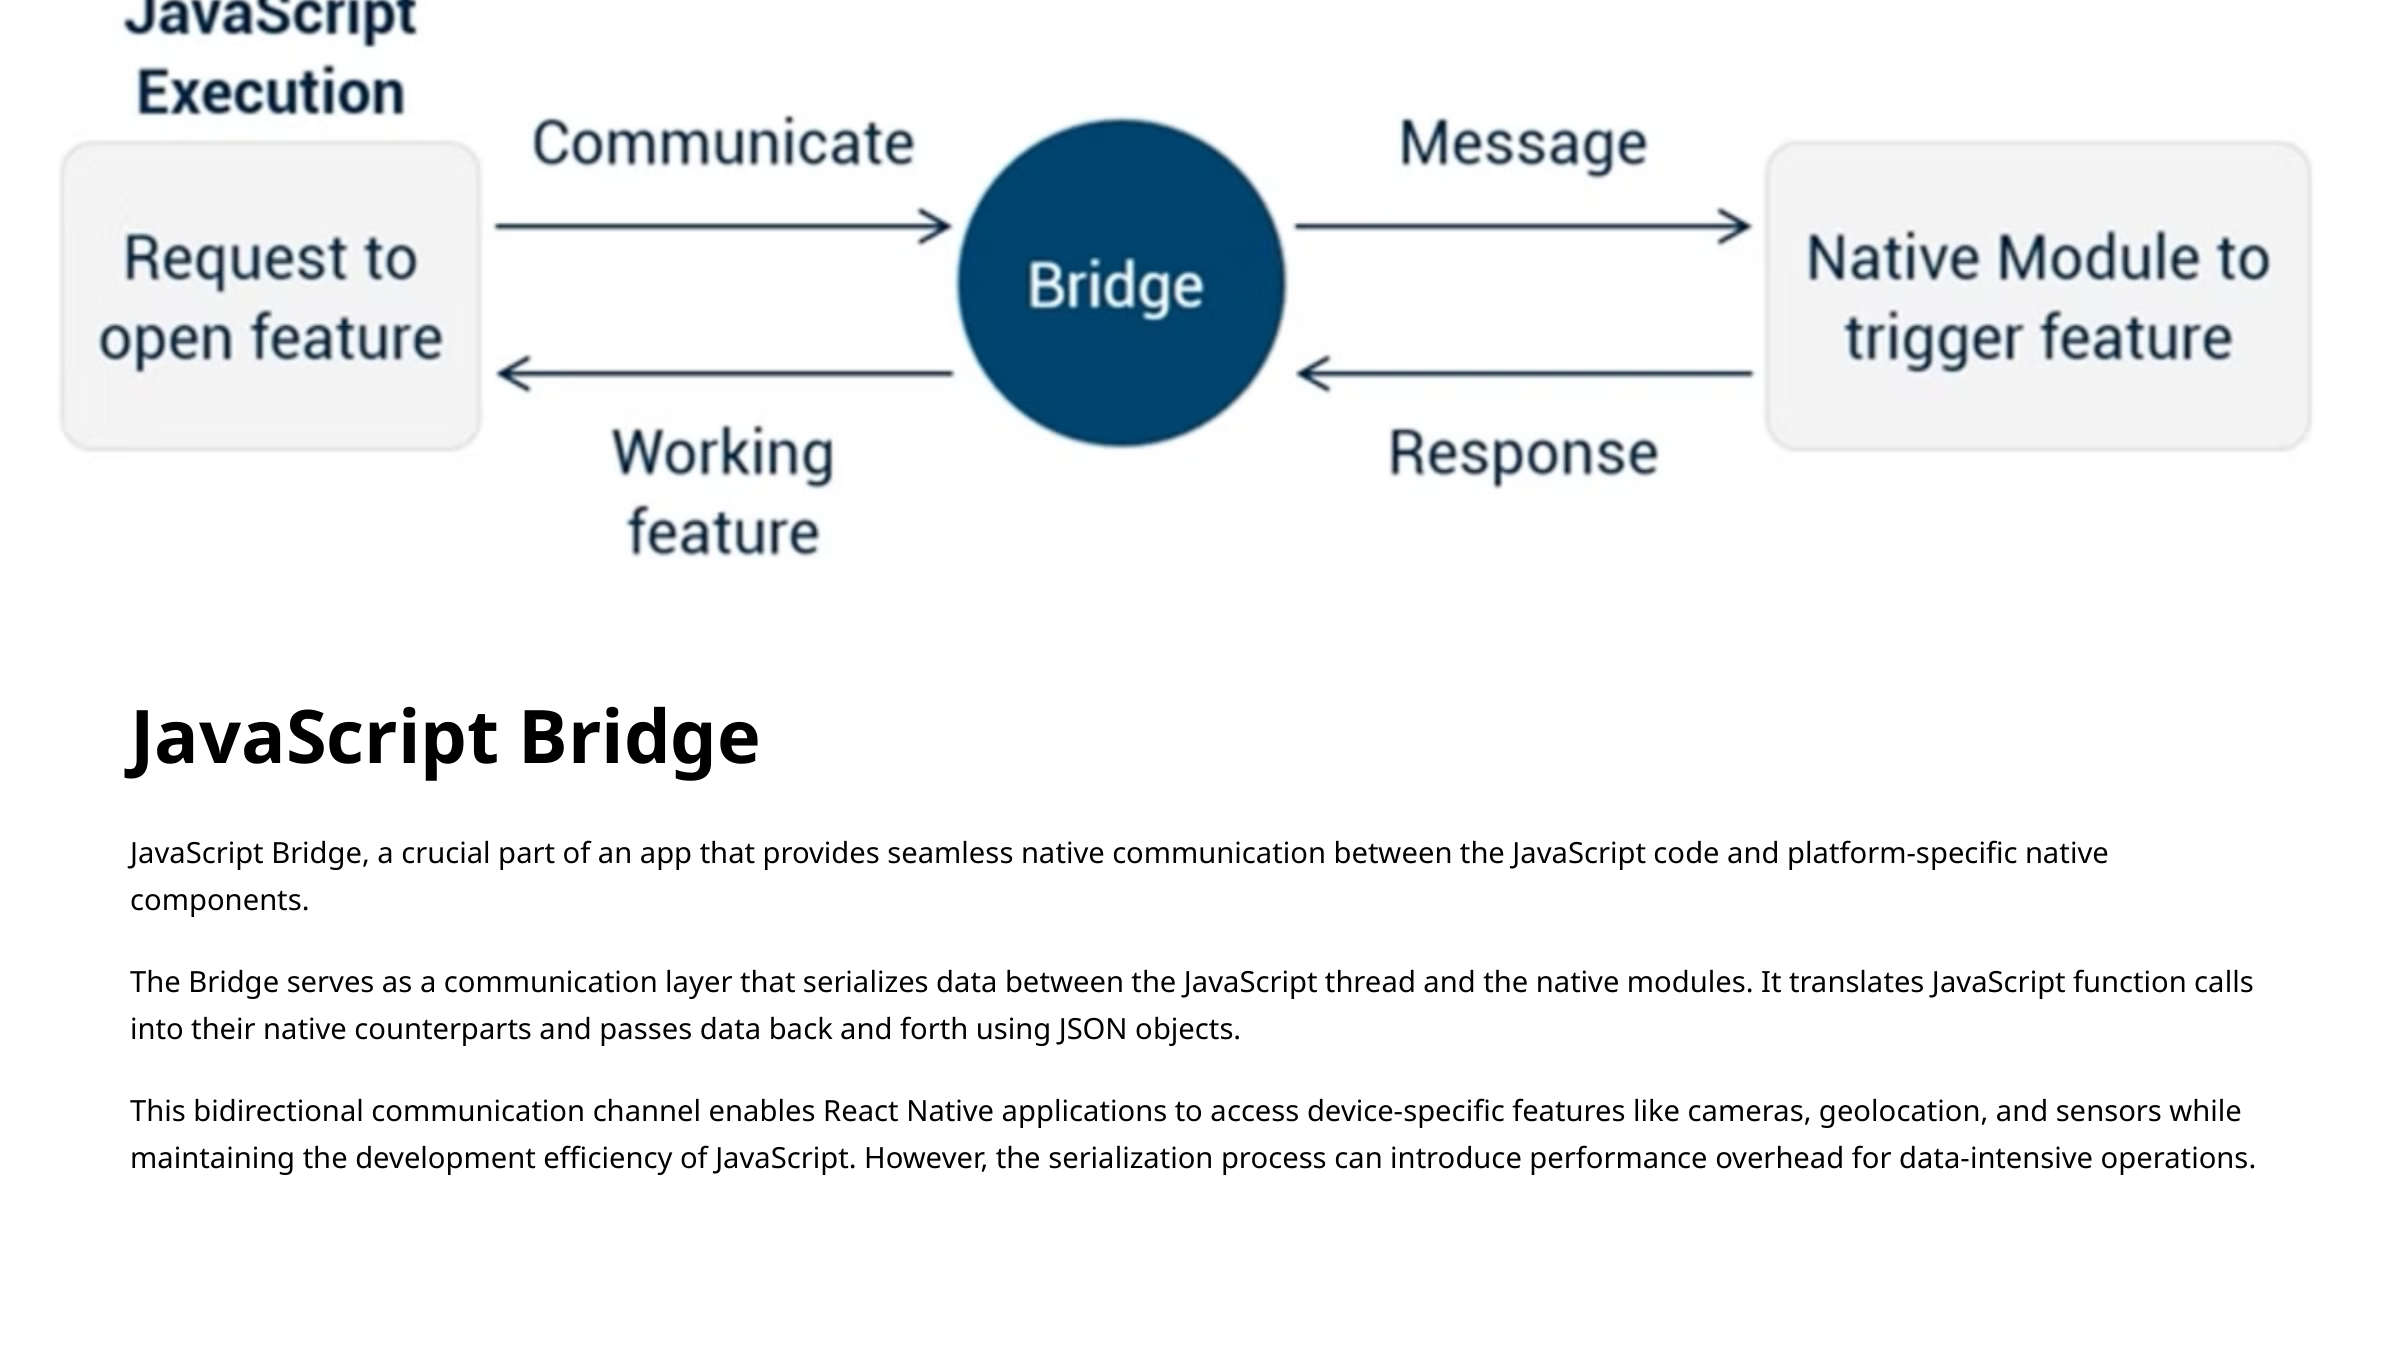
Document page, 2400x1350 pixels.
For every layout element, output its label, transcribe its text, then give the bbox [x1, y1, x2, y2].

text_box JavaScript Bridge [130, 685, 875, 779]
text_box JavaScript Bridge, a crucial part of an app that provides seamless native communication between the JavaScript code and platform-specific native components. [130, 822, 2270, 918]
text_box This bidirectional communication channel enables React Native applications to access device-specific features like cameras, geolocation, and sensors while maintaining the development efficiency of JavaScript. However, the serialization process can introduce performance overhead for data-intensive operations. [130, 1080, 2270, 1223]
picture [0, 0, 2400, 559]
text_box The Bridge serves as a communication layer that serializes data between the JavaScript thread and the native modules. It translates JavaScript function calls into their native counterparts and passes data back and forth using JSON objects. [130, 951, 2270, 1047]
